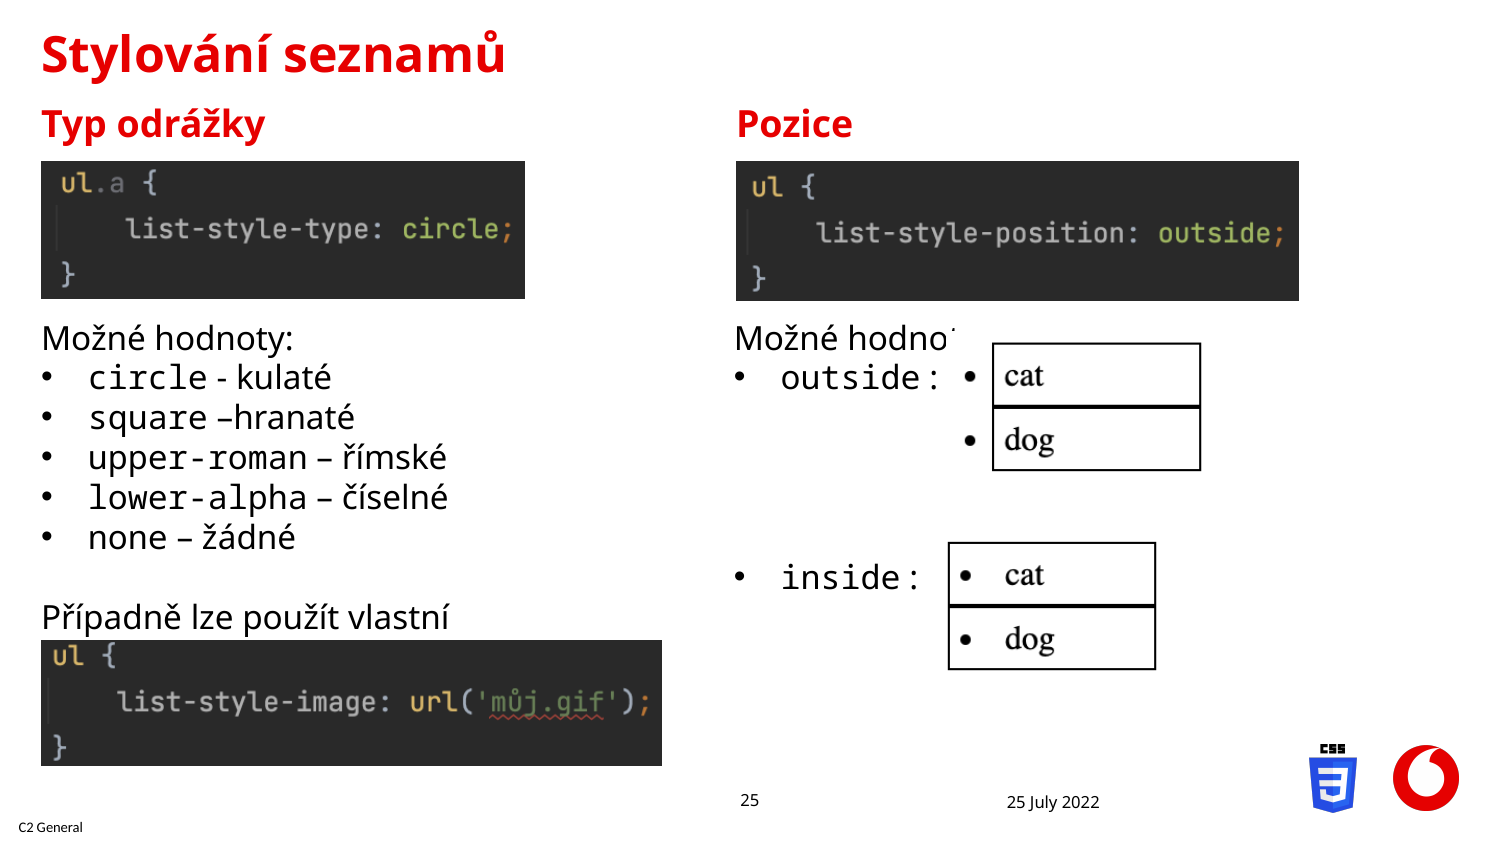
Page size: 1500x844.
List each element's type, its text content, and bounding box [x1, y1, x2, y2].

picture [1393, 745, 1459, 811]
picture [926, 524, 1176, 686]
text_box Pozice [736, 99, 1218, 145]
picture [40, 161, 525, 300]
text_box Možné hodnoty: circle - kulaté square –hranaté upper-roman – římské lower-alpha – číselné none – žádné Případně lze použít vlastní obrázek: [41, 316, 525, 640]
text_box 25 July 2022 [1006, 792, 1175, 813]
text_box Typ odrážky [41, 99, 523, 145]
picture [735, 161, 1299, 302]
picture [946, 331, 1218, 487]
text_box Možné hodnoty: outside : inside : [733, 316, 1218, 642]
slide_number 25 [739, 790, 761, 813]
picture [1308, 744, 1357, 813]
picture [40, 640, 663, 766]
title Stylování seznamů [40, 33, 1115, 144]
